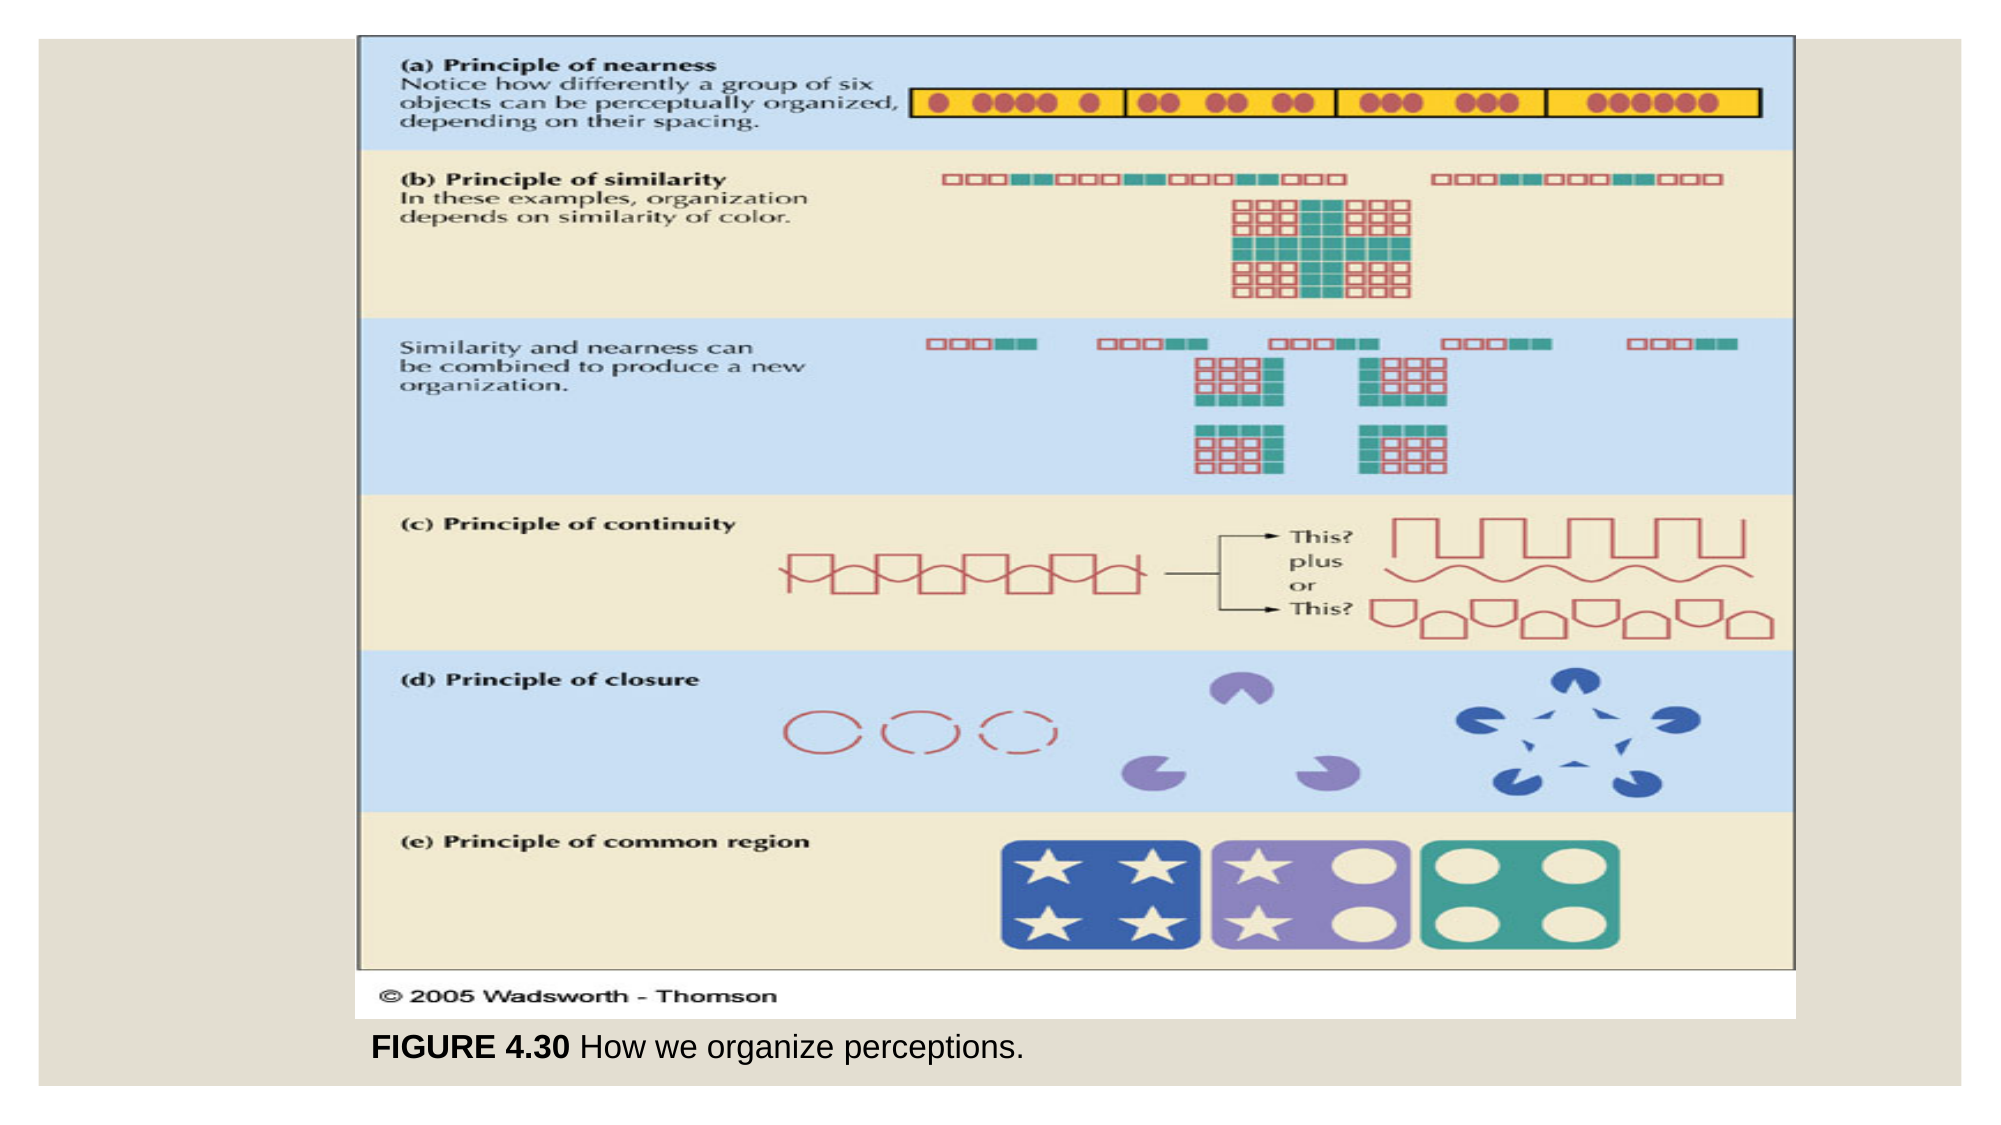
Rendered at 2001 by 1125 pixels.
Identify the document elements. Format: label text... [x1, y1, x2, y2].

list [355, 33, 1796, 1019]
text_box FIGURE 4.30 How we organize perceptions. [356, 1024, 1050, 1073]
